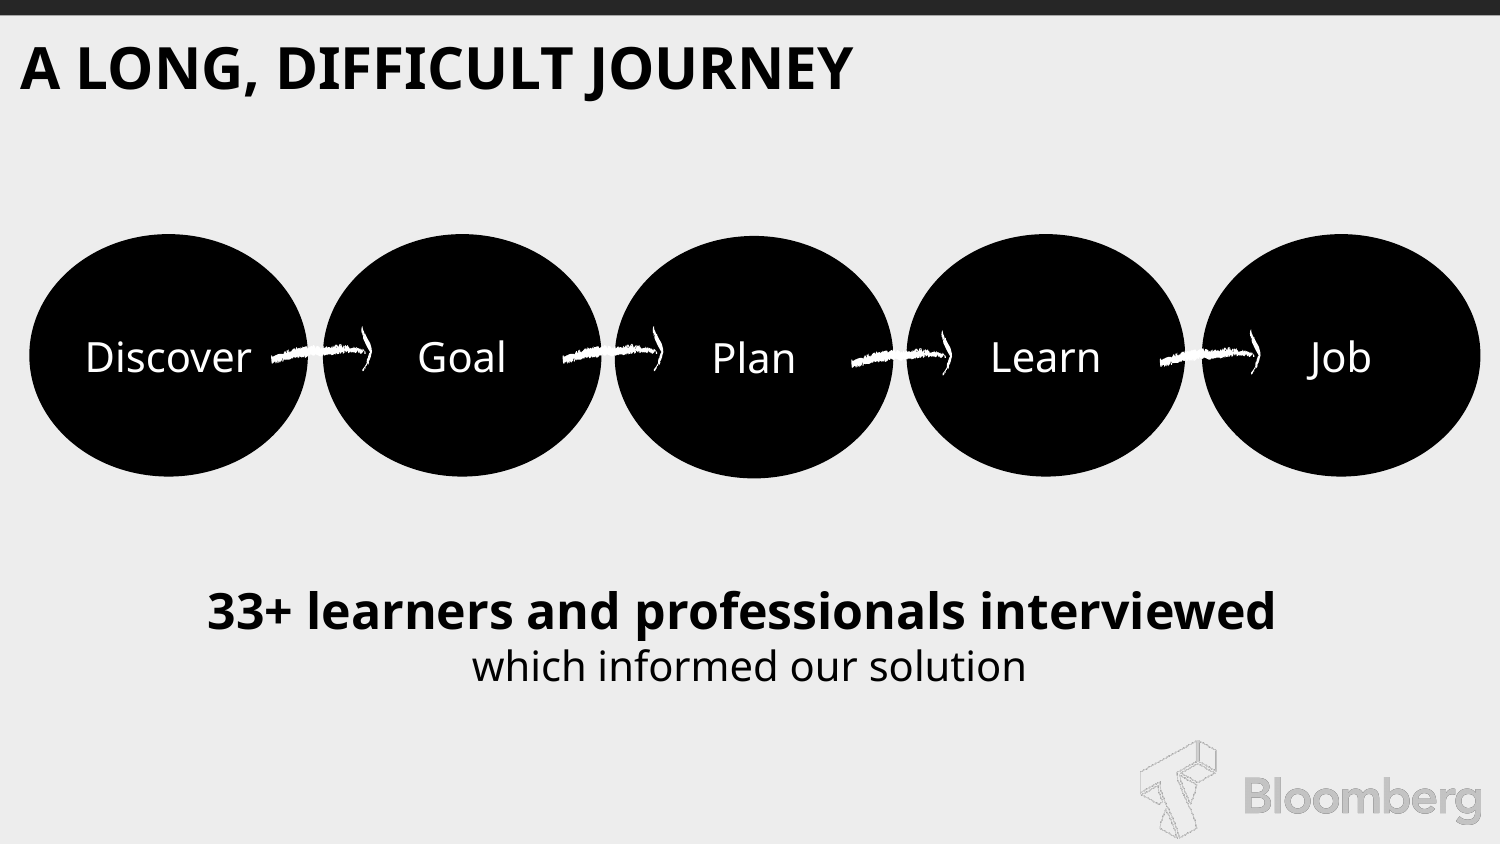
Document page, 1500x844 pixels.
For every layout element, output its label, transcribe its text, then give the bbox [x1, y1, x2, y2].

text_box Plan [617, 235, 890, 479]
picture [1244, 777, 1481, 826]
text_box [270, 326, 373, 372]
picture [1123, 734, 1234, 844]
text_box Job [1205, 234, 1481, 477]
text_box 33+ learners and professionals interviewed which informed our solution [80, 572, 1419, 698]
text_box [851, 330, 953, 376]
text_box Learn [910, 234, 1182, 477]
text_box Goal [325, 234, 599, 477]
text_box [1159, 329, 1261, 375]
text_box A LONG, DIFFICULT JOURNEY [13, 23, 1352, 109]
text_box [0, 0, 1500, 16]
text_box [562, 326, 664, 372]
text_box Discover [29, 234, 305, 477]
